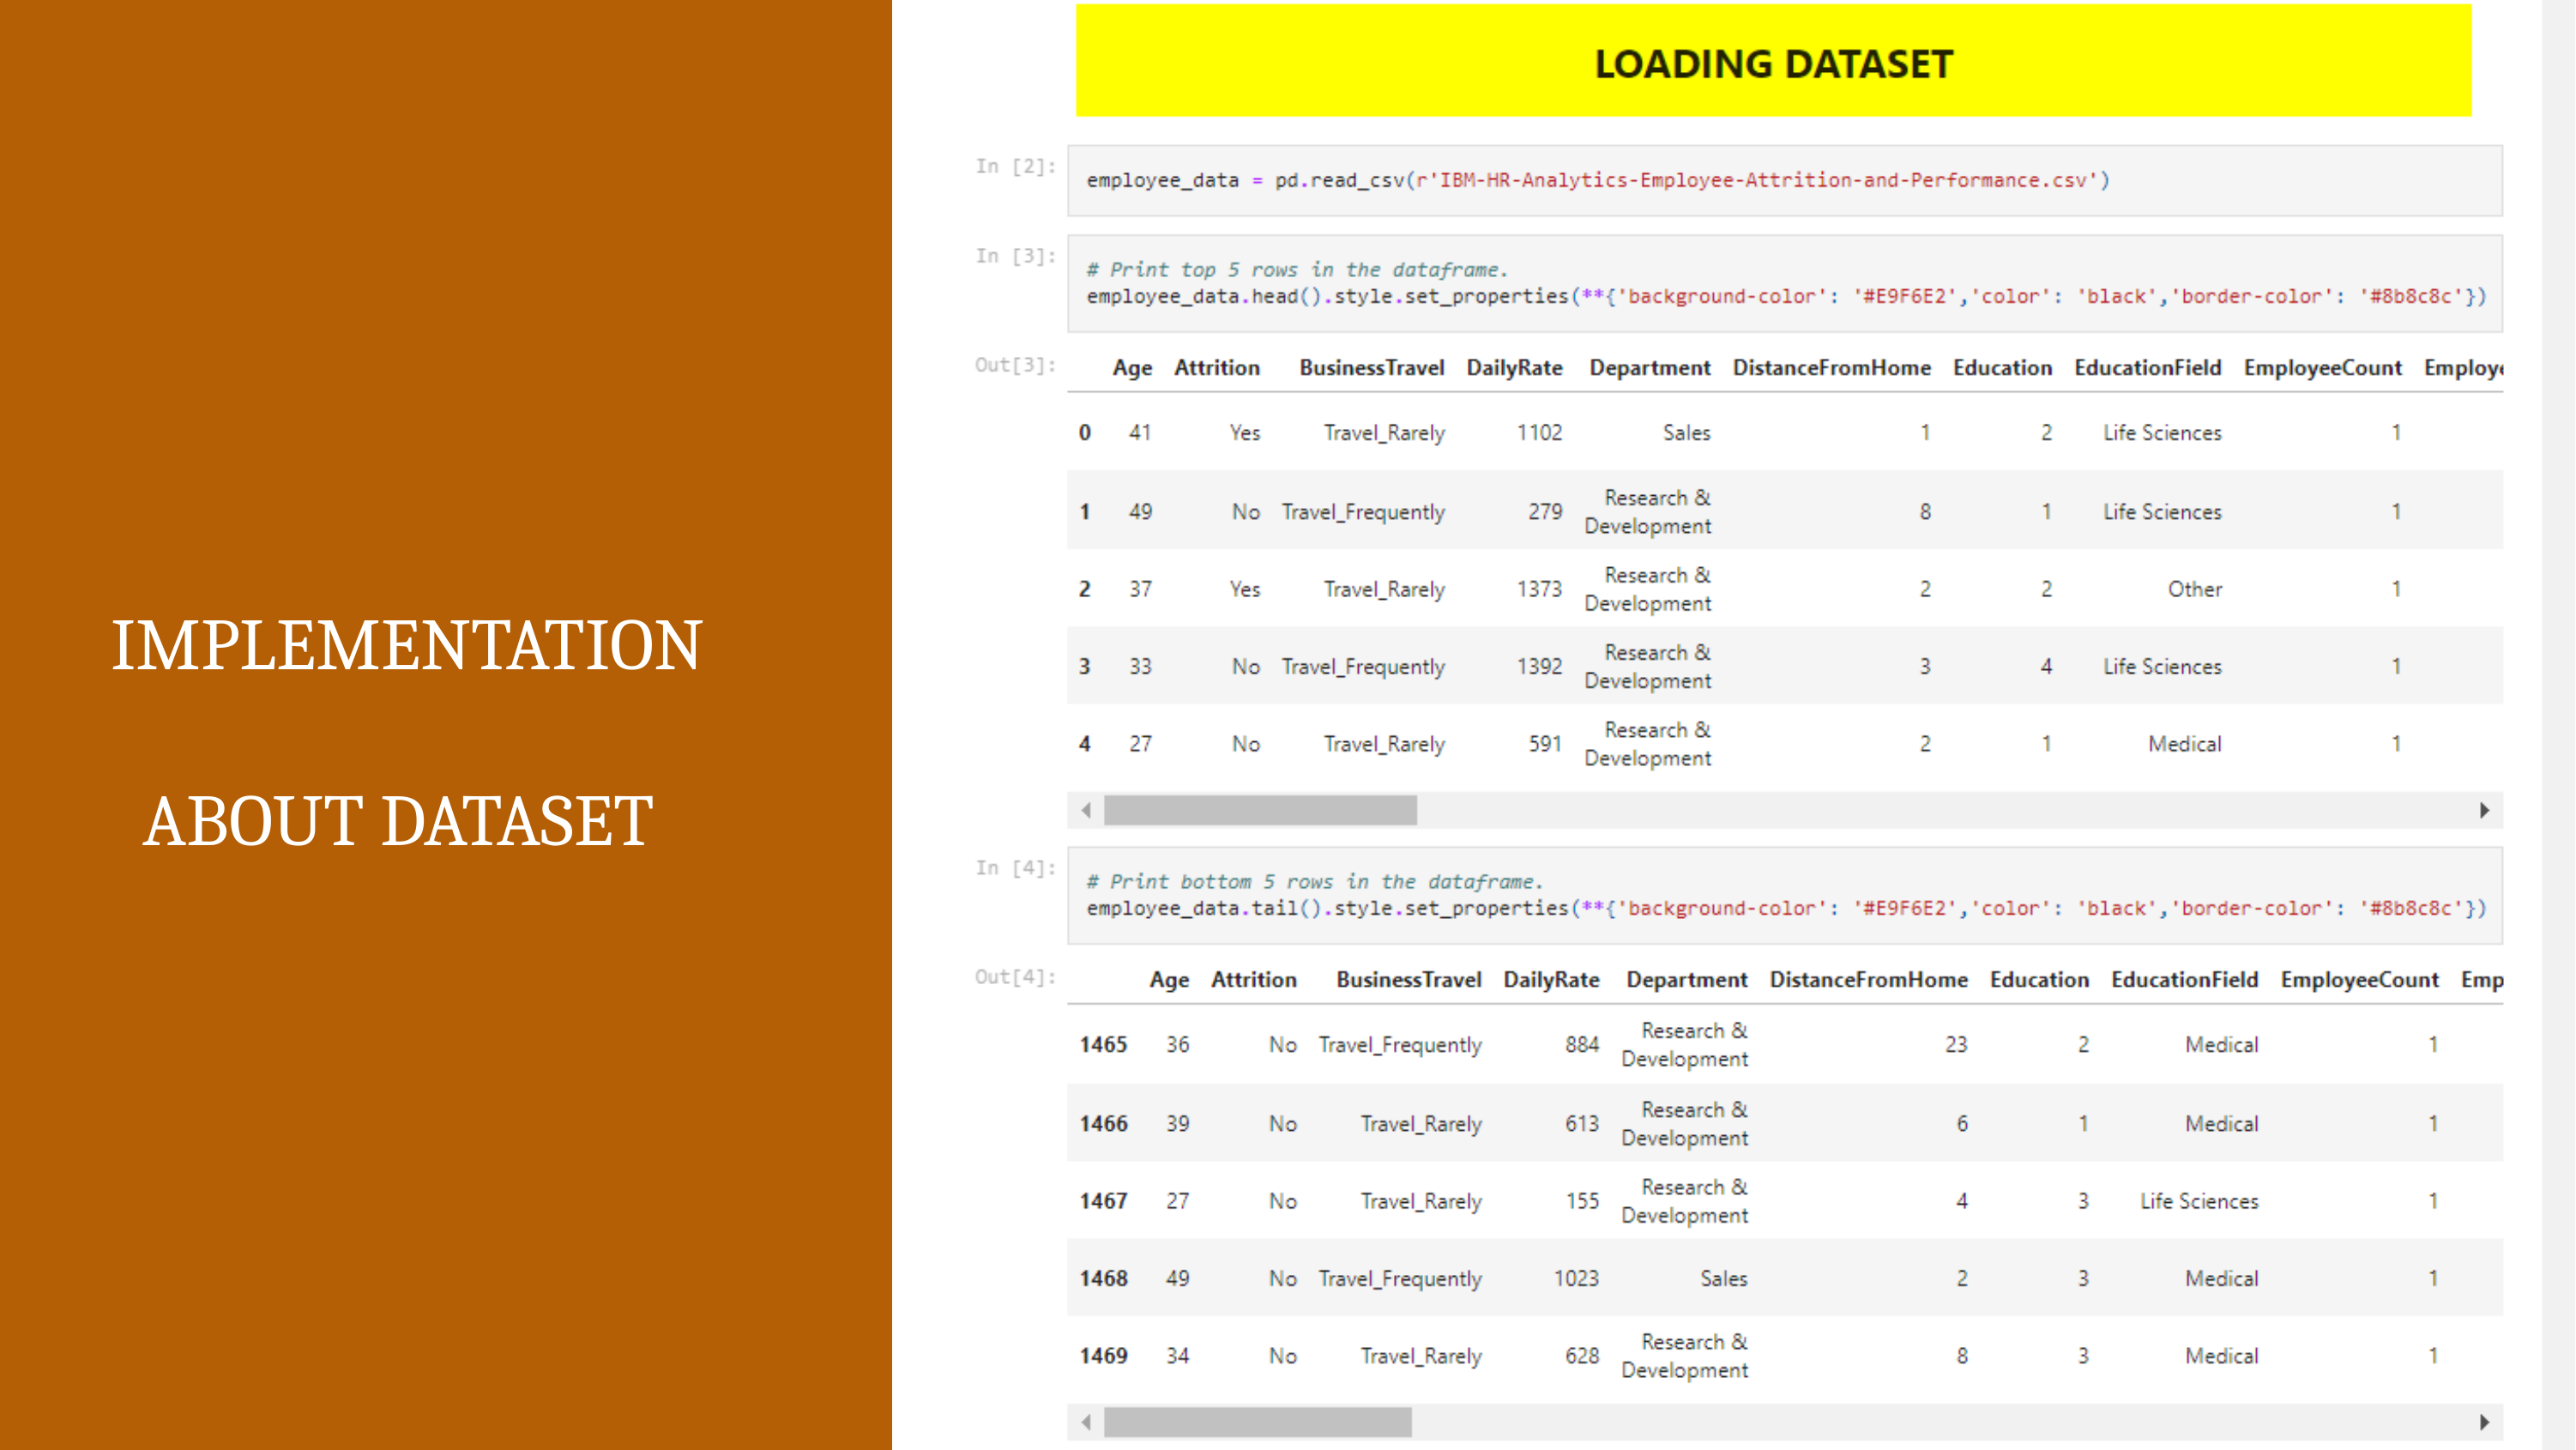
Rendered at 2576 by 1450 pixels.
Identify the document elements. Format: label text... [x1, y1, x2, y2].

picture [891, 0, 2576, 1450]
text_box IMPLEMENTATION ABOUT DATASET [98, 393, 792, 1063]
